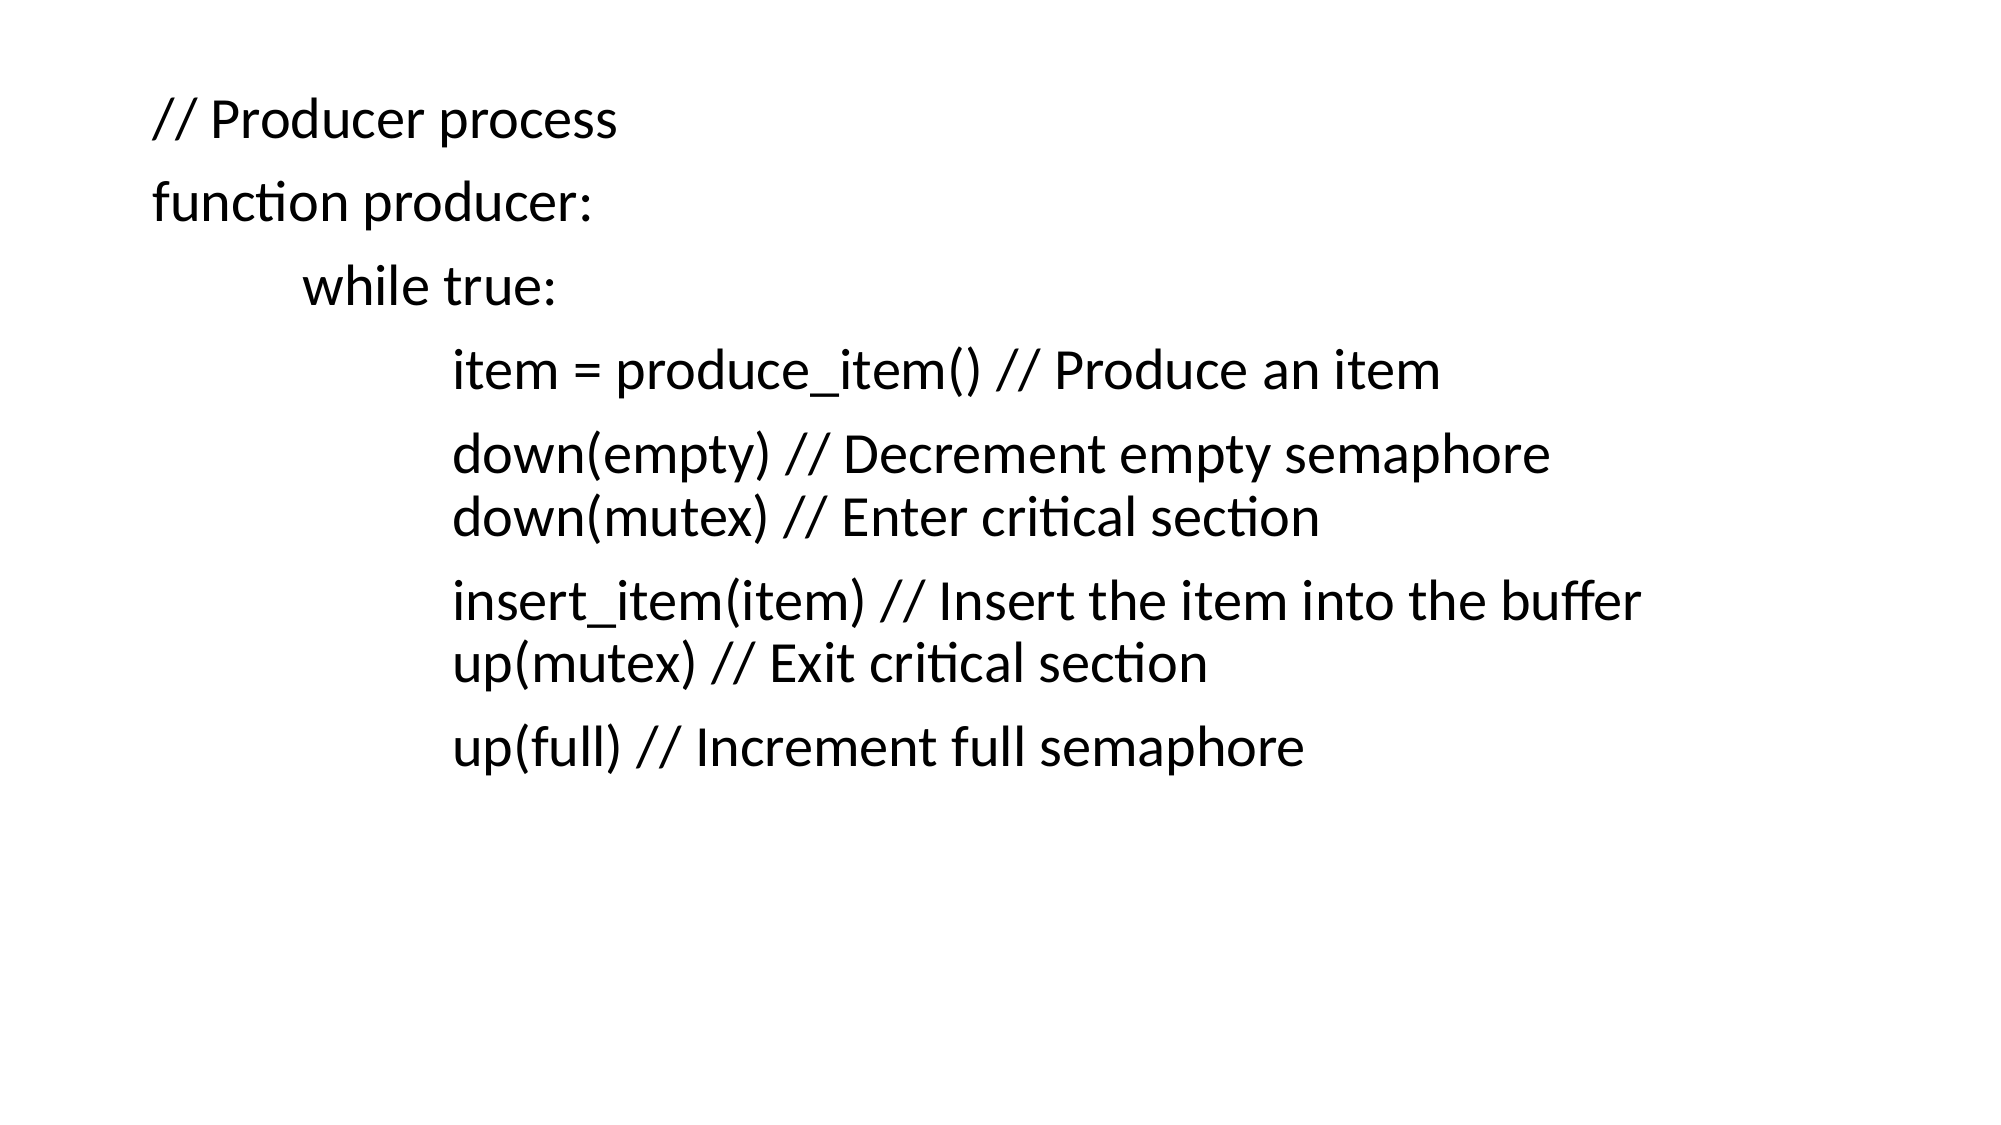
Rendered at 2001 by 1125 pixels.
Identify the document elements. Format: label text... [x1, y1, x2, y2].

list // Producer process function producer: while true: item = produce_item() // Produce an item down(empty) // Decrement empty semaphore down(mutex) // Enter critical section insert_item(item) // Insert the item into the buffer up(mutex) // Exit critical section up(full) // Increment full semaphore [137, 80, 1863, 1014]
